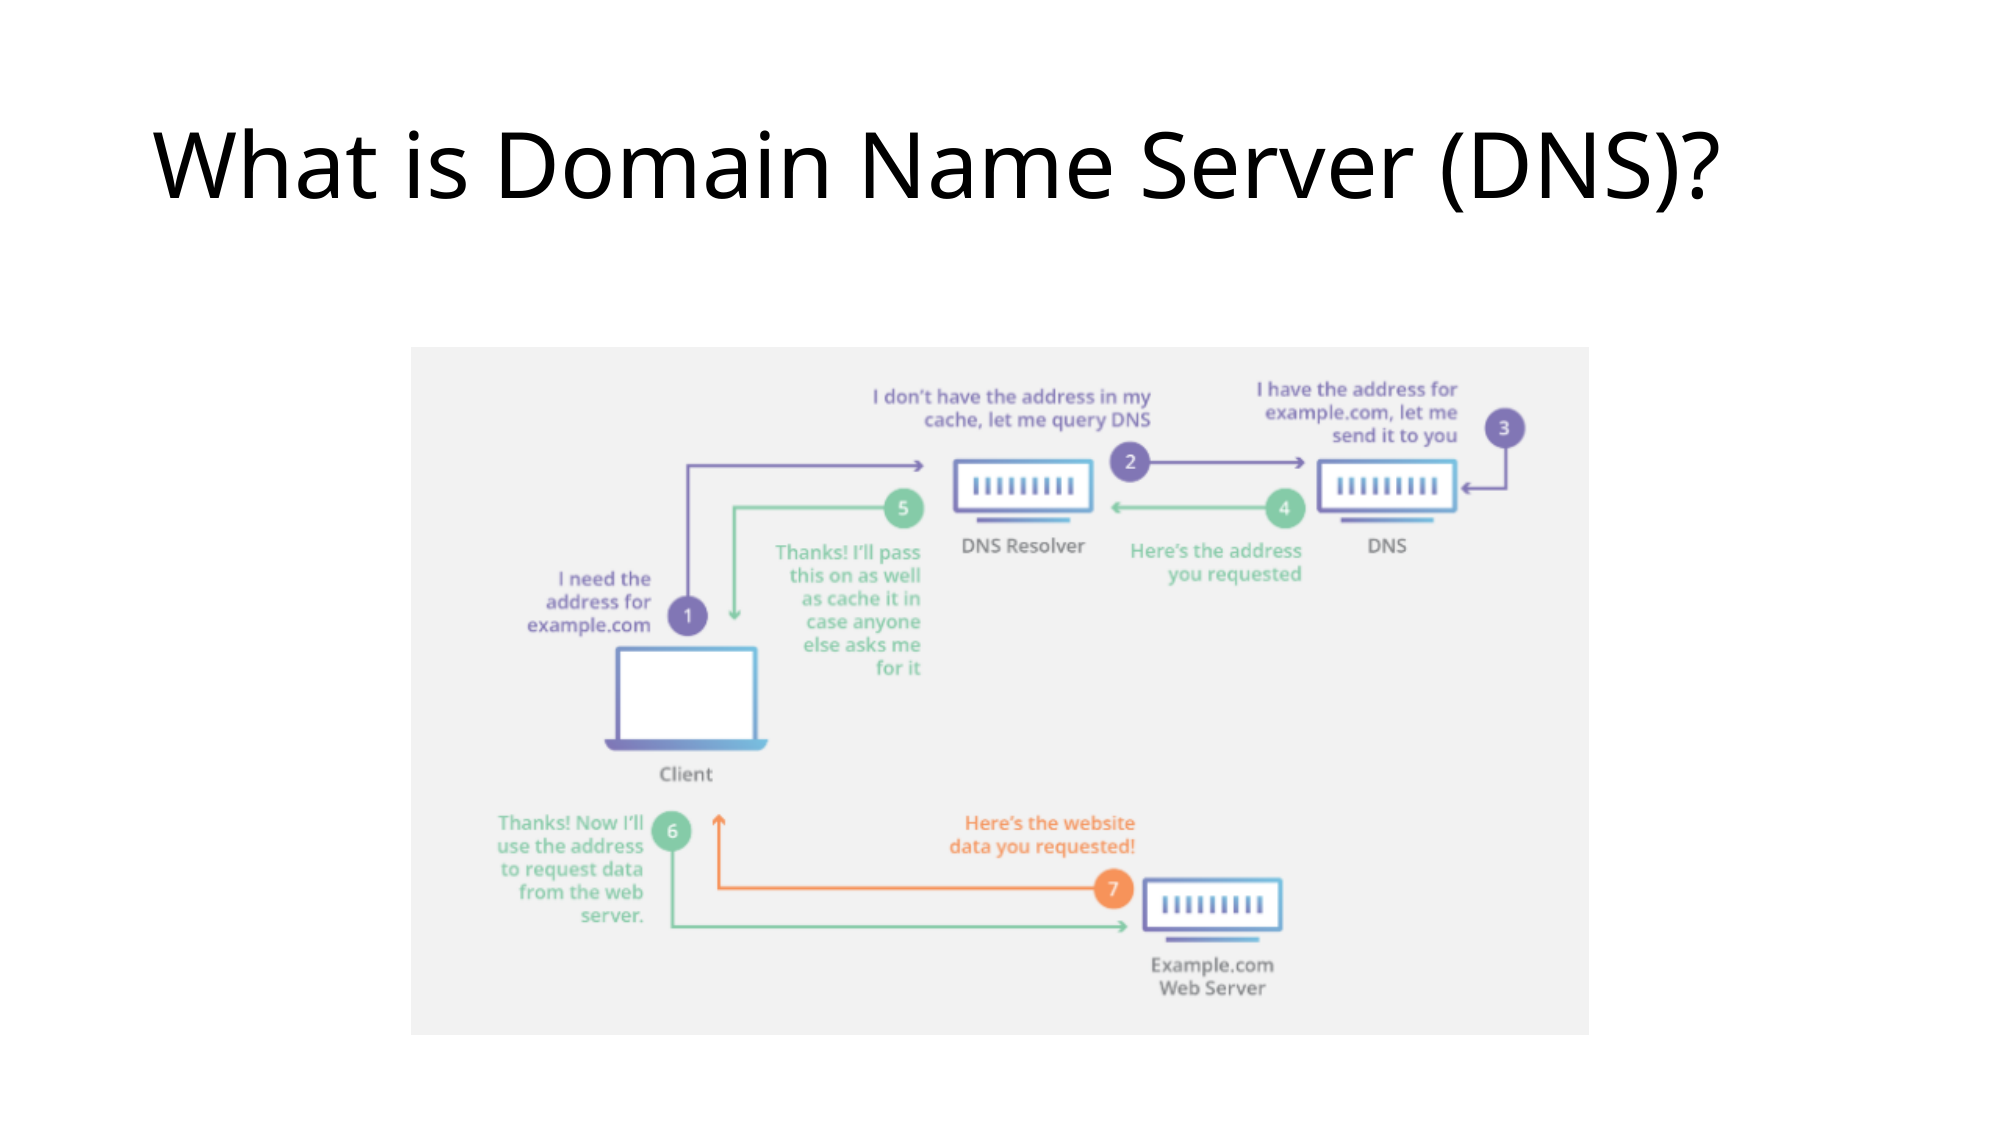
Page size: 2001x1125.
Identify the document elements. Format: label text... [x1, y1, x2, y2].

title What is Domain Name Server (DNS)? [137, 59, 1863, 278]
picture [411, 347, 1589, 1036]
